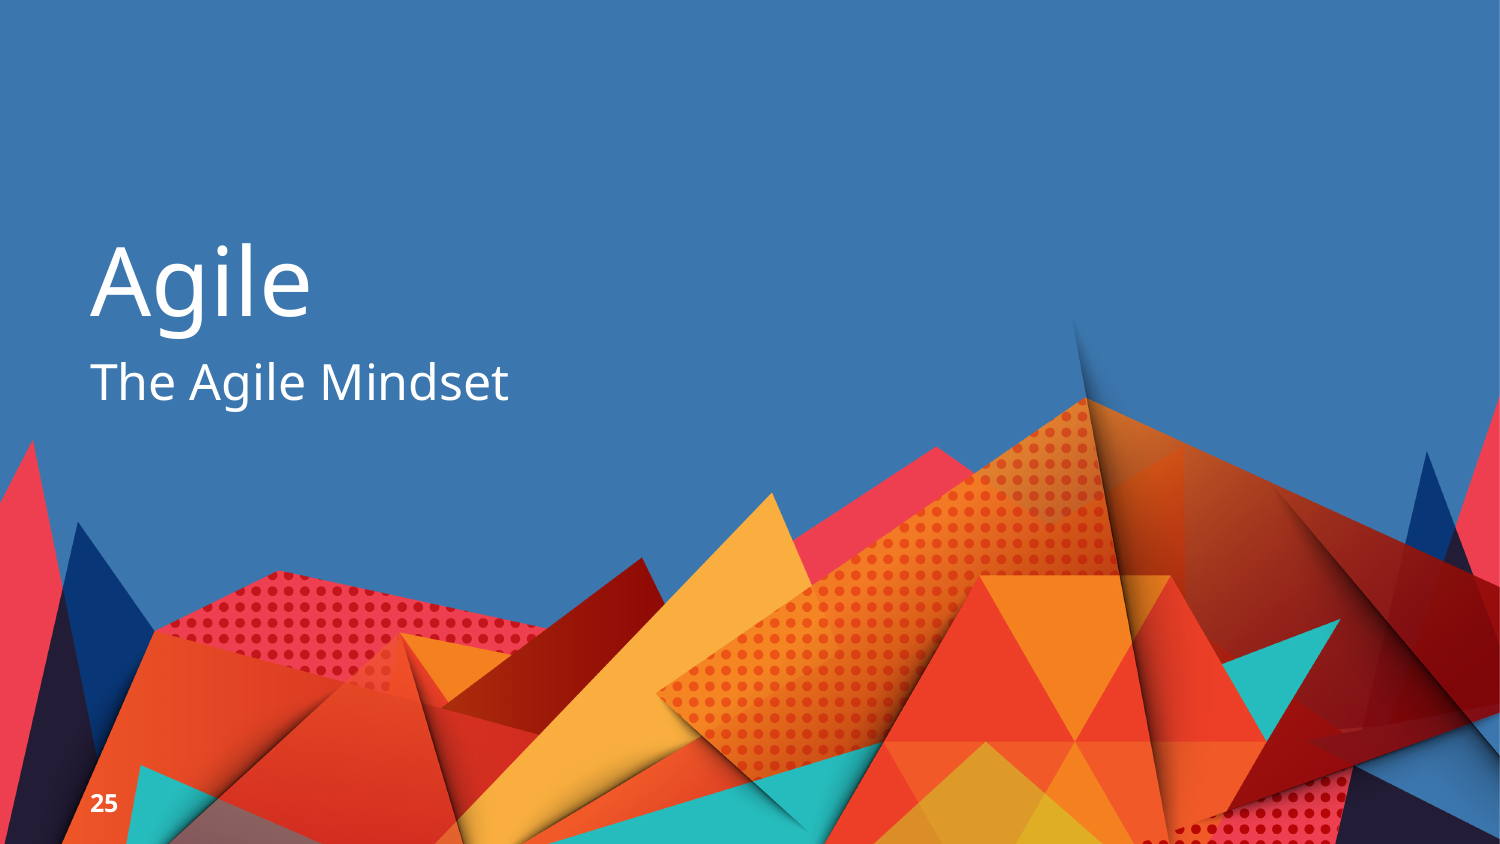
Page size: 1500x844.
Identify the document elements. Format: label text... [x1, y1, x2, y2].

picture [0, 0, 1500, 844]
slide_number 25 [75, 782, 237, 827]
title Agile [75, 56, 1231, 343]
subtitle The Agile Mindset [75, 343, 1231, 439]
